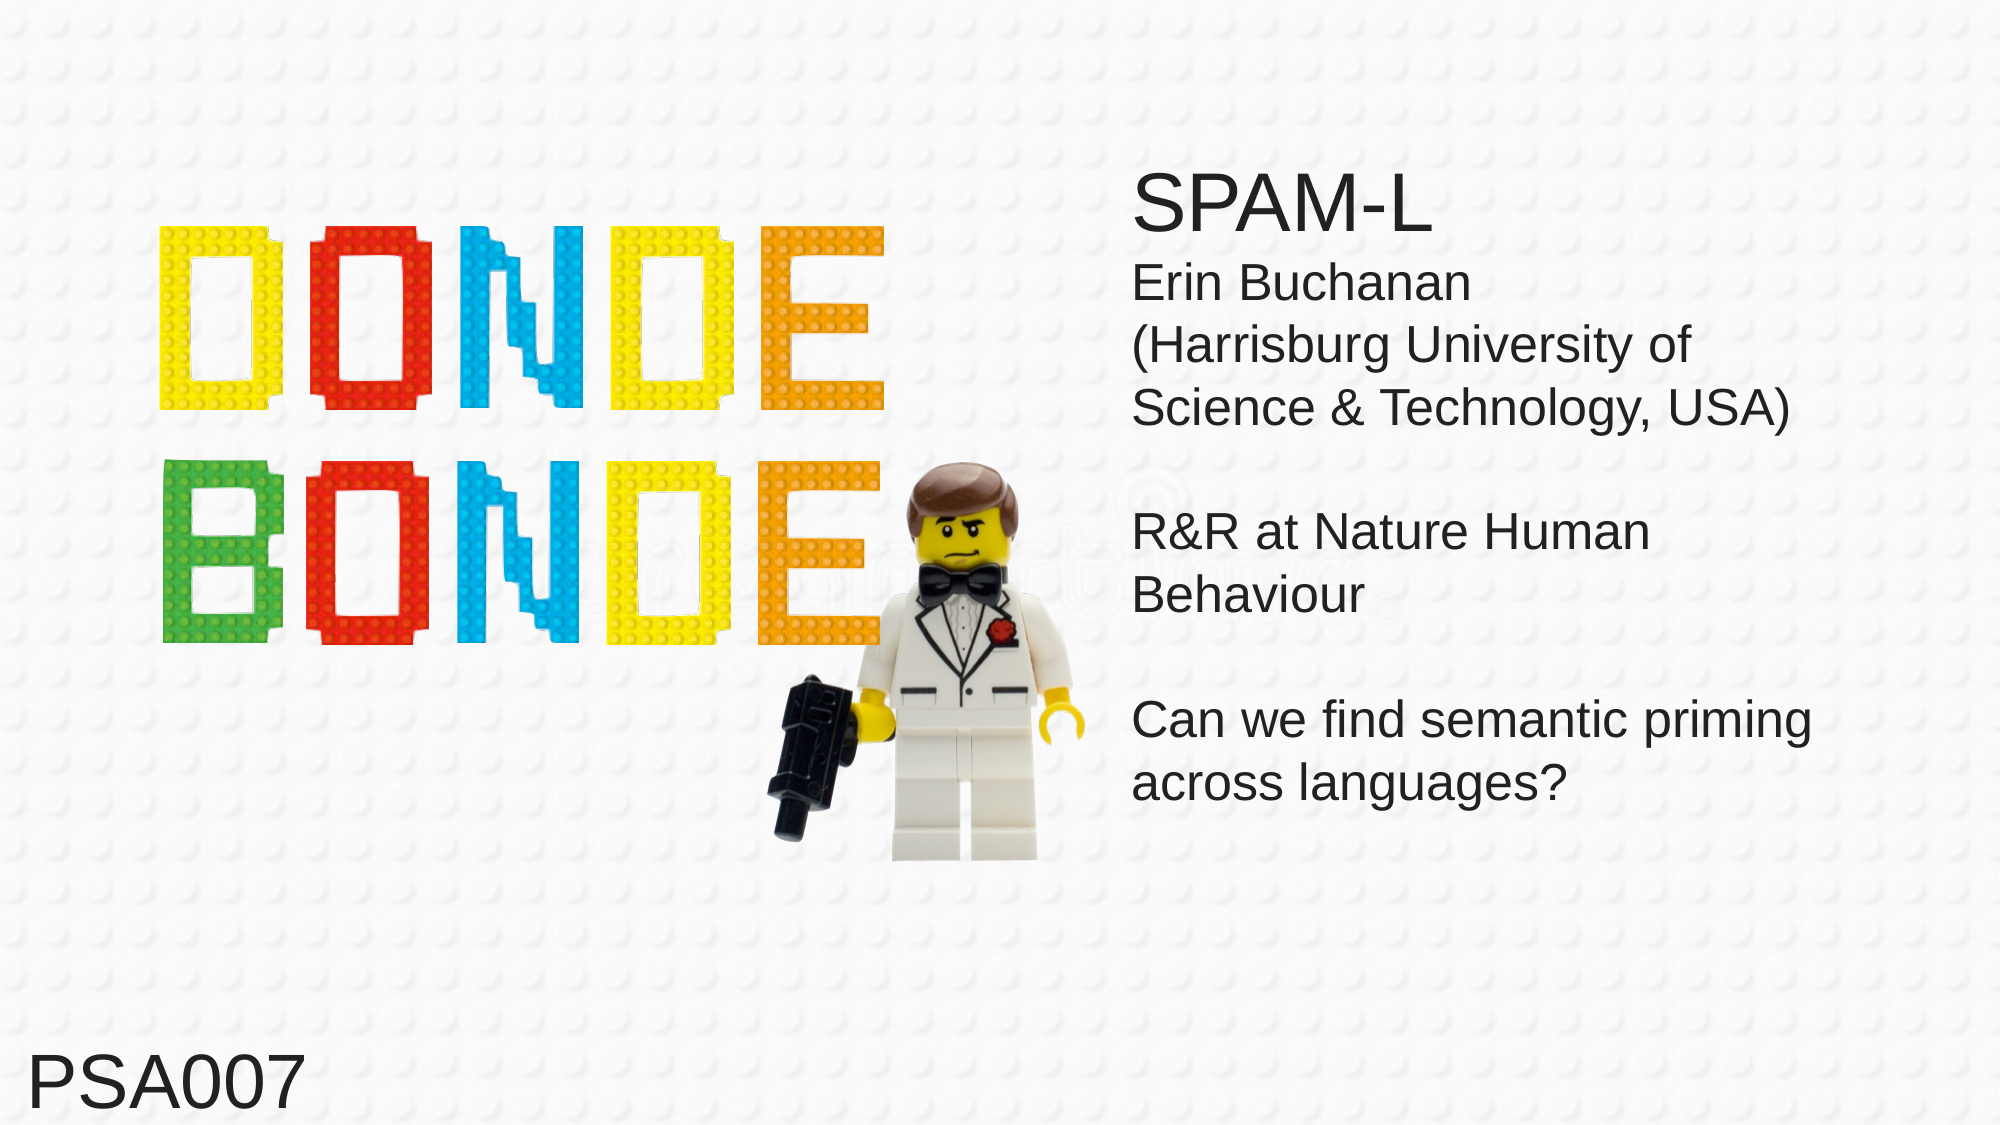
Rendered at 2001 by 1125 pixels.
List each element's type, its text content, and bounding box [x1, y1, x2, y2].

picture [767, 462, 1085, 862]
text_box SPAM-L Erin Buchanan (Harrisburg University of Science & Technology, USA) R&R at Nature Human Behaviour Can we find semantic priming across languages? [1125, 142, 1874, 898]
text_box PSA007 [20, 1025, 867, 1125]
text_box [159, 226, 884, 645]
